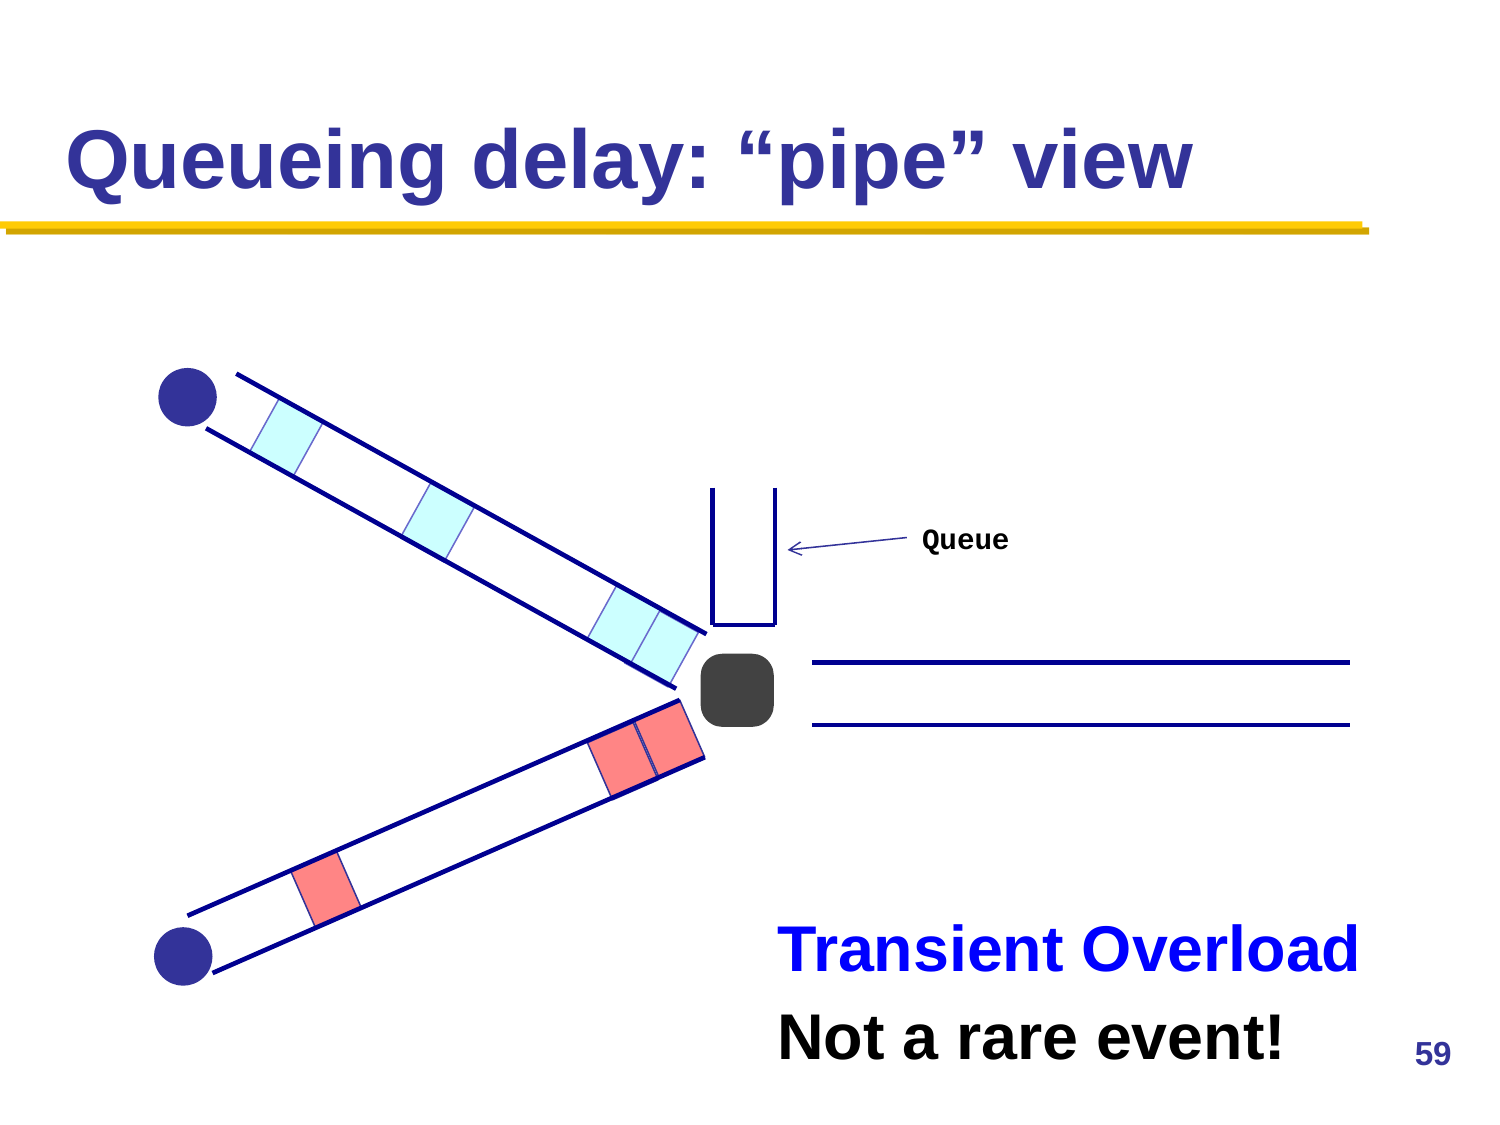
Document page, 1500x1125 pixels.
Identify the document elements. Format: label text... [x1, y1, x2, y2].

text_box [712, 487, 776, 626]
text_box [186, 498, 725, 566]
title Queueing delay: “pipe” view [49, 24, 1451, 213]
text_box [177, 804, 716, 870]
text_box Not a rare event! [762, 987, 1463, 1080]
text_box Transient Overload [762, 899, 1463, 987]
text_box [700, 653, 774, 727]
text_box [153, 927, 213, 986]
text_box Queue [906, 512, 1025, 563]
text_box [787, 537, 907, 551]
slide_number 59 [1400, 1025, 1500, 1100]
text_box [158, 367, 217, 427]
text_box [812, 662, 1351, 726]
